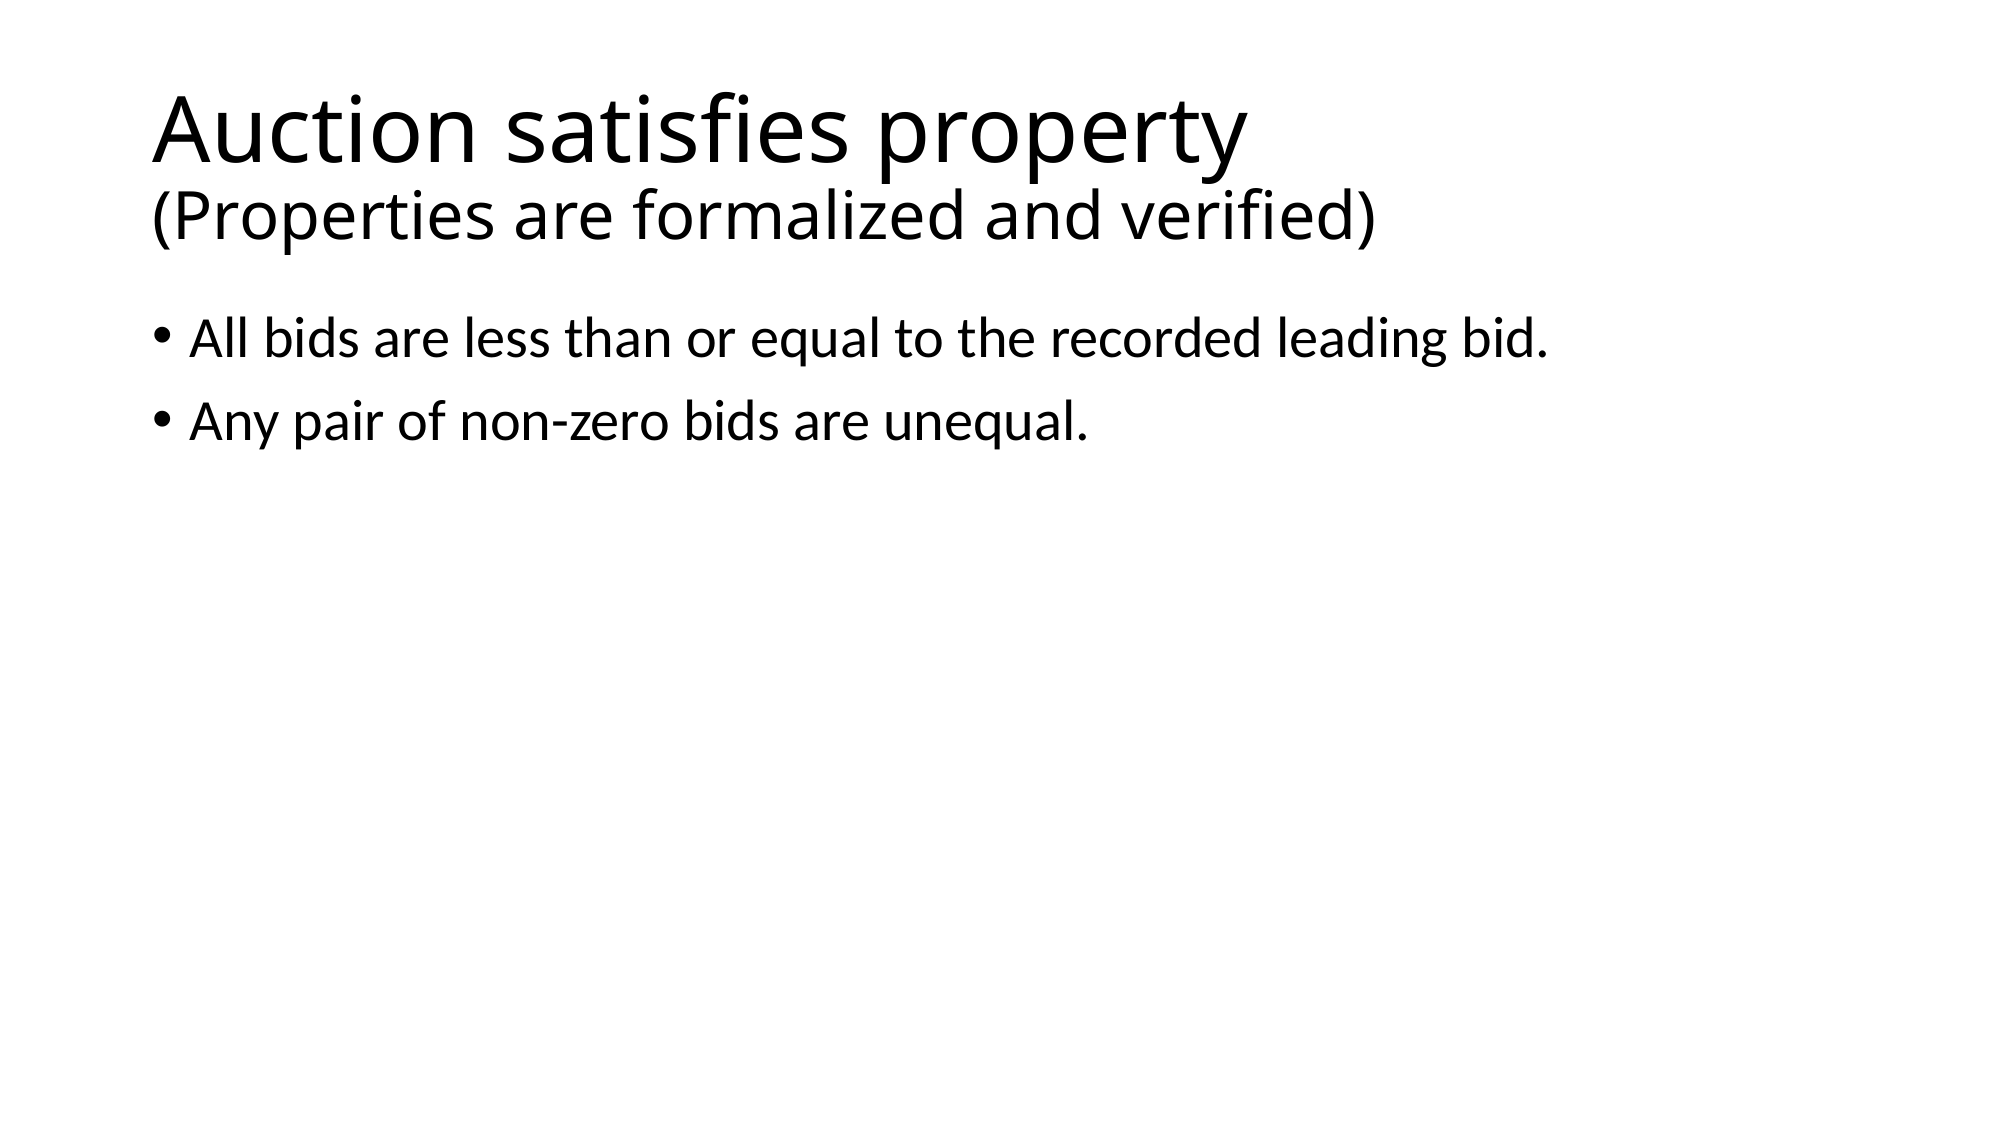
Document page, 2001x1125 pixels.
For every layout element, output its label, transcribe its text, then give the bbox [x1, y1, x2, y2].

title Auction satisfies property (Properties are formalized and verified) [137, 59, 1863, 278]
list All bids are less than or equal to the recorded leading bid. Any pair of non-zero bids are unequal. [137, 299, 1863, 1014]
